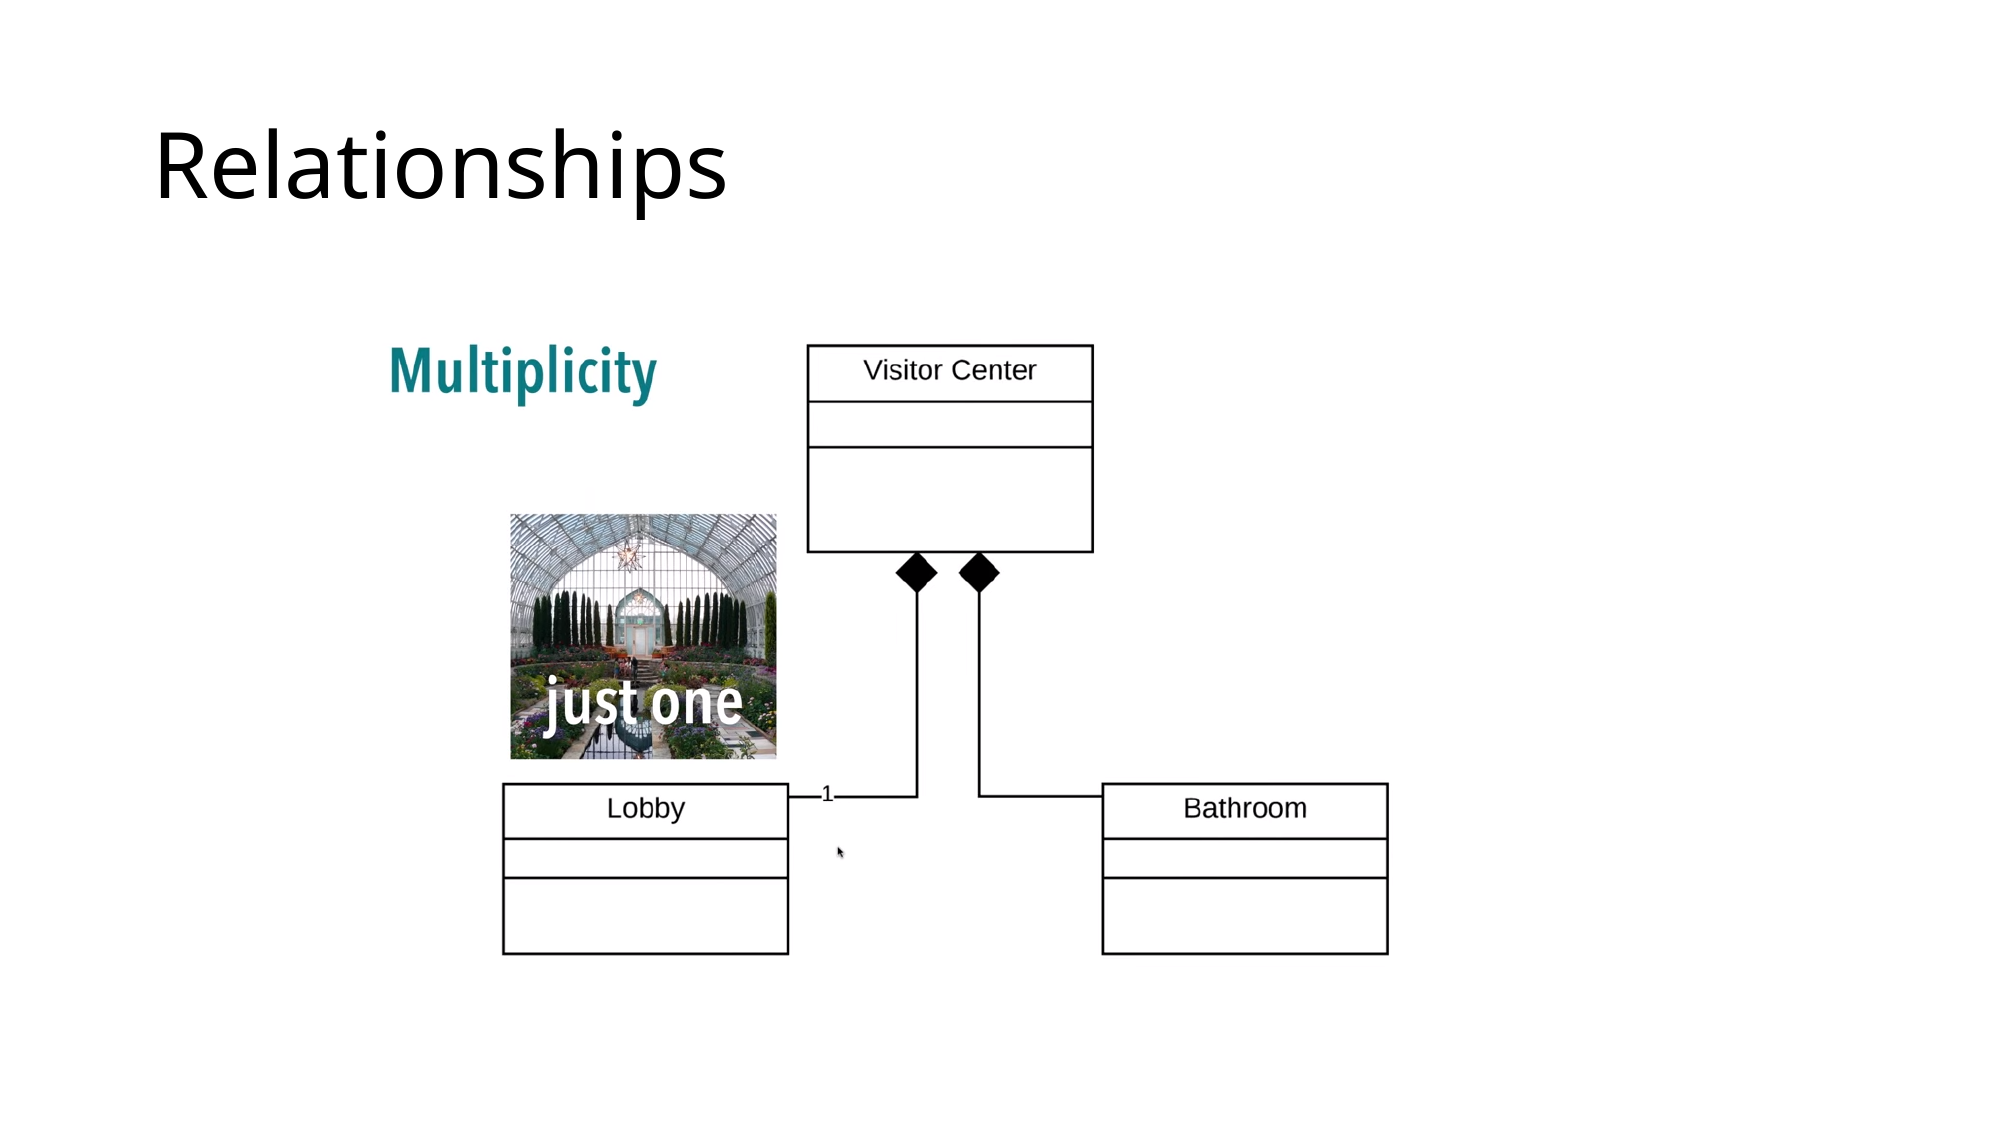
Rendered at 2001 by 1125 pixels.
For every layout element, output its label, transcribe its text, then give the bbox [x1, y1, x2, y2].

picture [379, 328, 1405, 981]
title Relationships [137, 59, 1863, 278]
